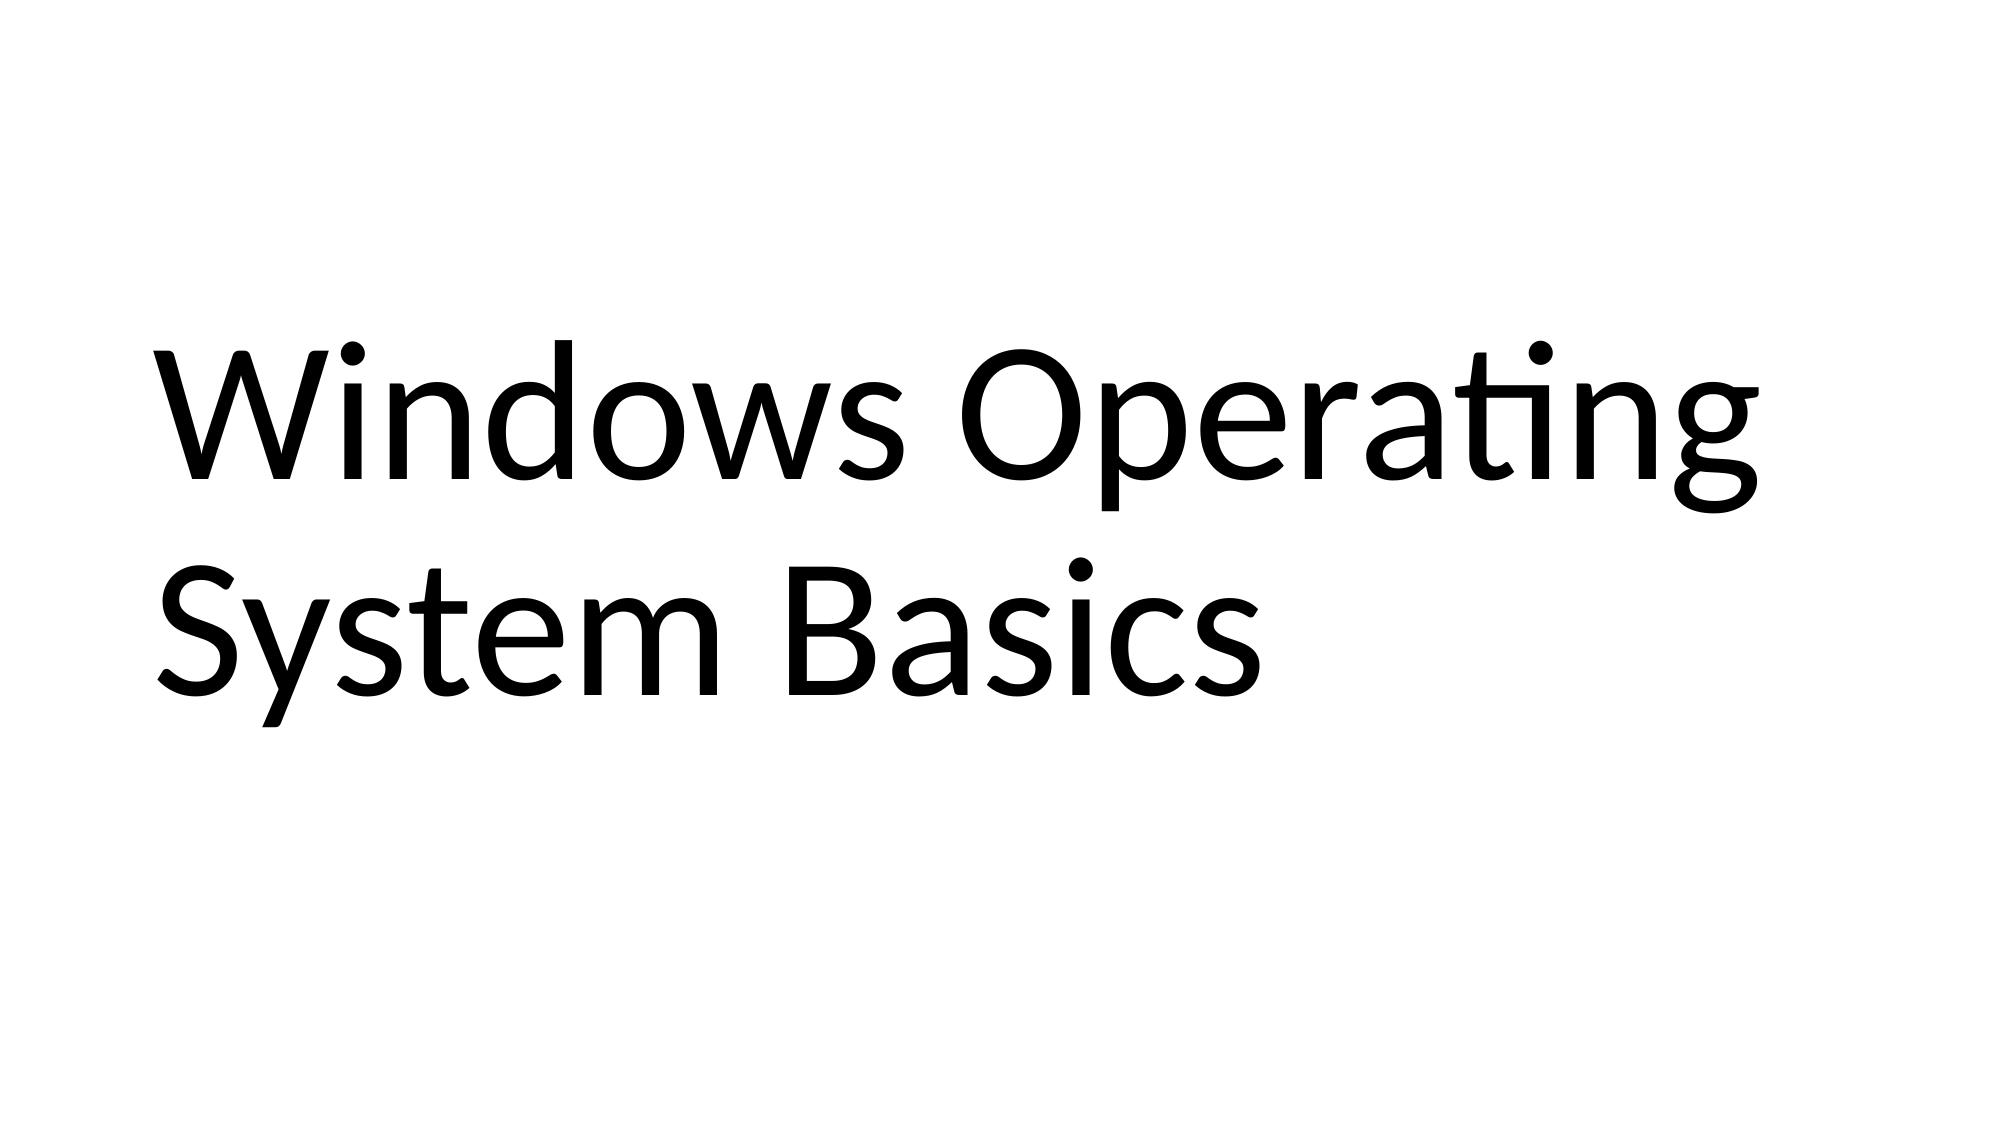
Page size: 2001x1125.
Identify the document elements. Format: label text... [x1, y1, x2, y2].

list Windows Operating System Basics [137, 299, 1863, 1014]
